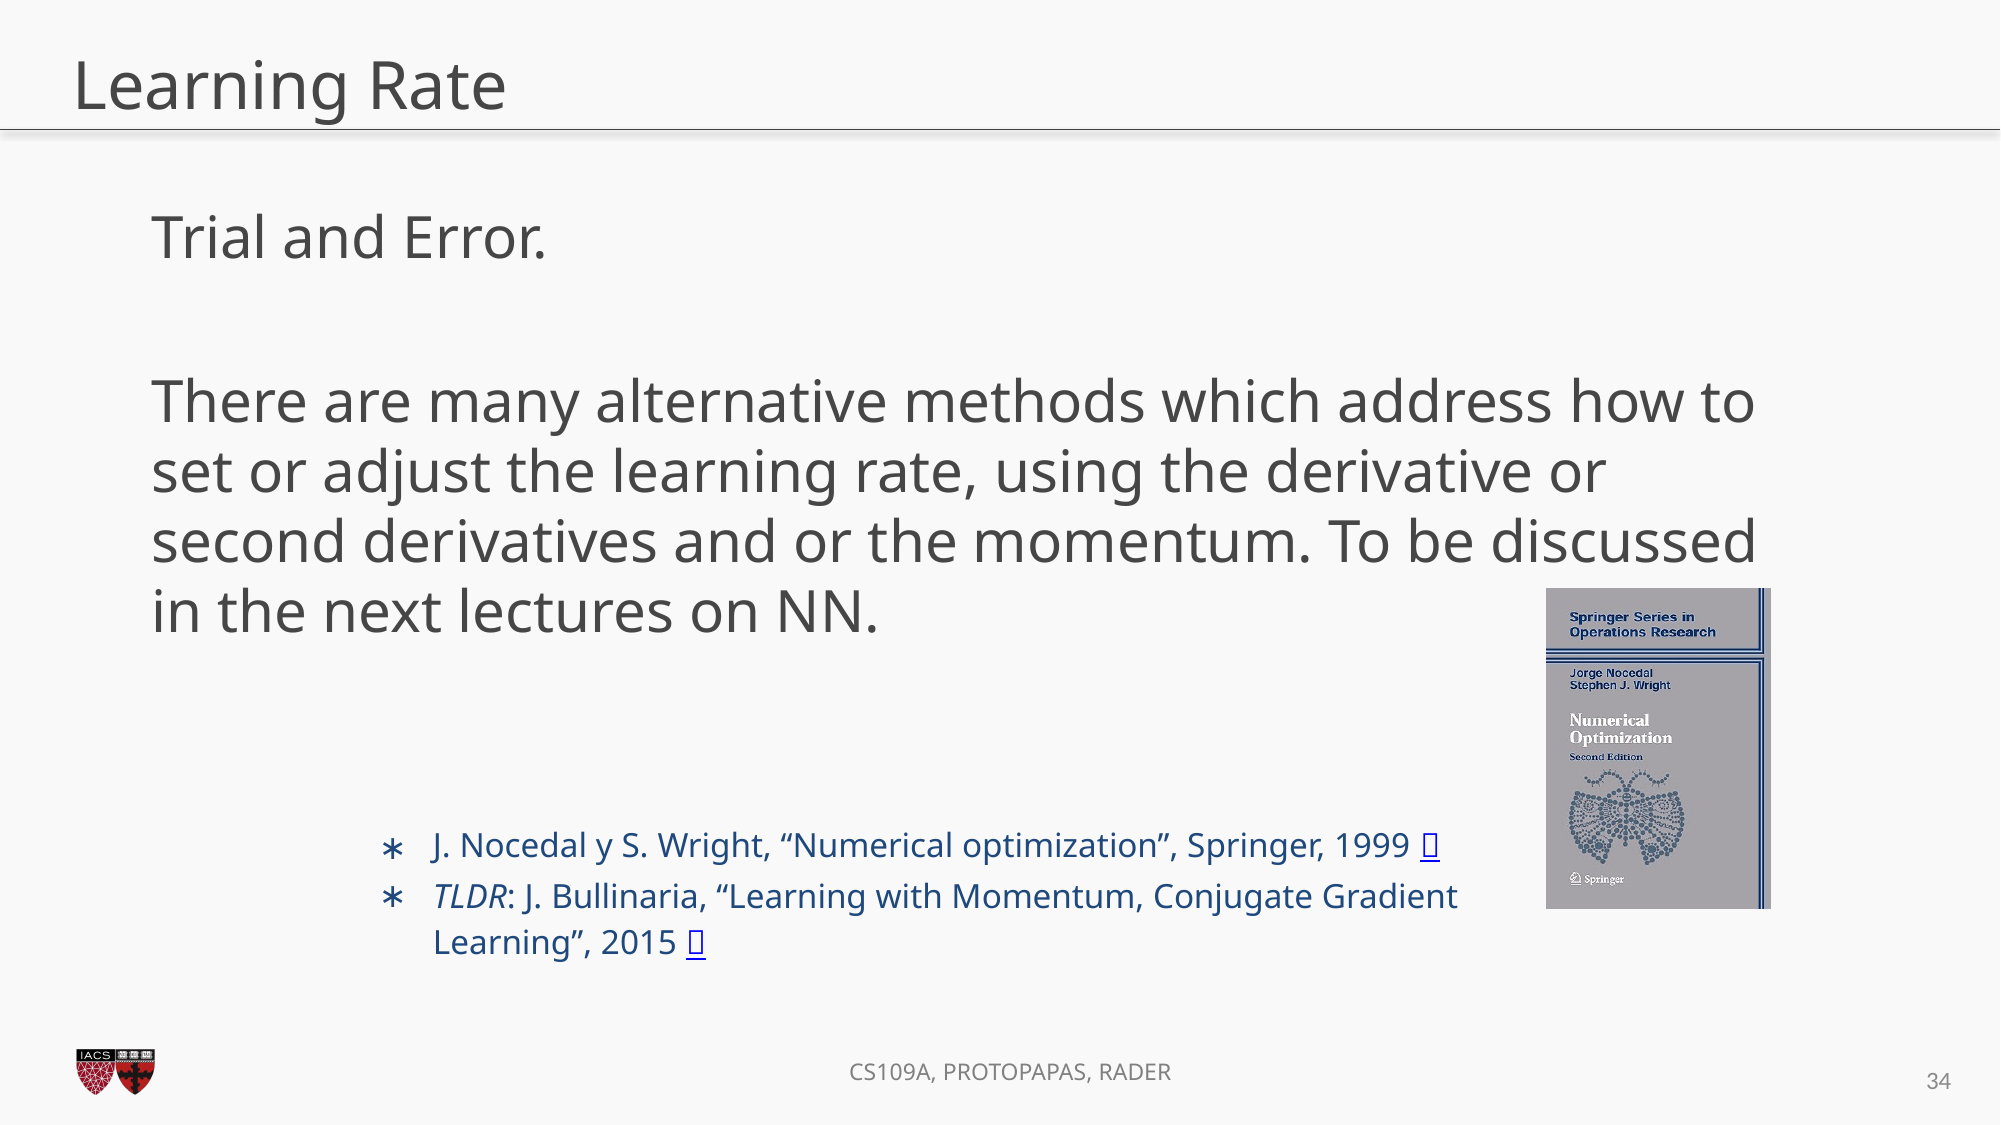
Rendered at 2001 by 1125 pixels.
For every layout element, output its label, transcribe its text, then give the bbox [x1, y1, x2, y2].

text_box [342, 588, 1771, 1015]
list Trial and Error. There are many alternative methods which address how to set or adjust the learning rate, using the derivative or second derivatives and or the momentum. To be discussed in the next lectures on NN. [136, 193, 1831, 540]
slide_number 34 [1500, 1050, 1967, 1110]
picture [75, 1049, 155, 1095]
title Learning Rate [57, 35, 1943, 162]
